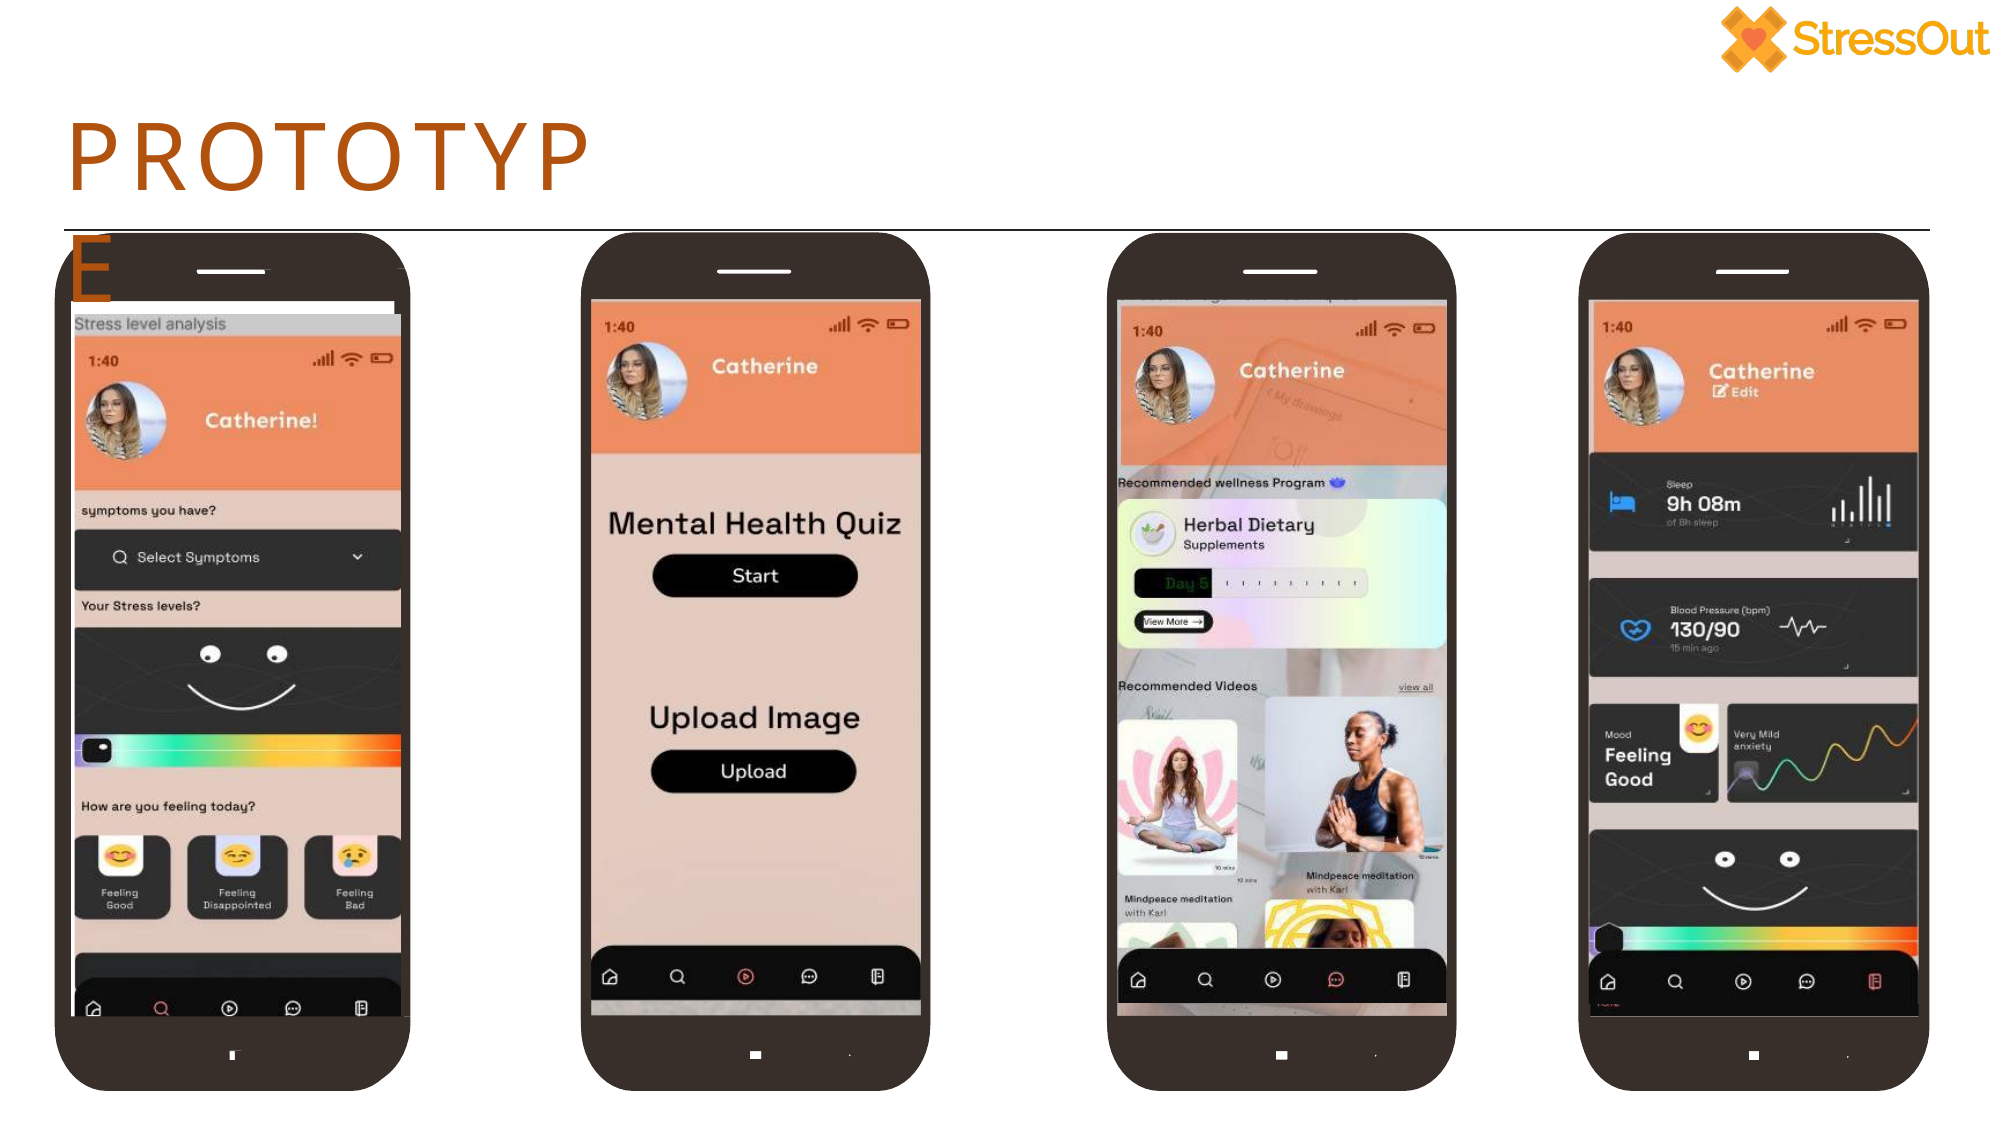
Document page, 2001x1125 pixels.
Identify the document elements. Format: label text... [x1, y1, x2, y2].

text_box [54, 229, 1930, 1092]
text_box [1721, 6, 1991, 73]
title PROTOTYPE [62, 94, 638, 228]
